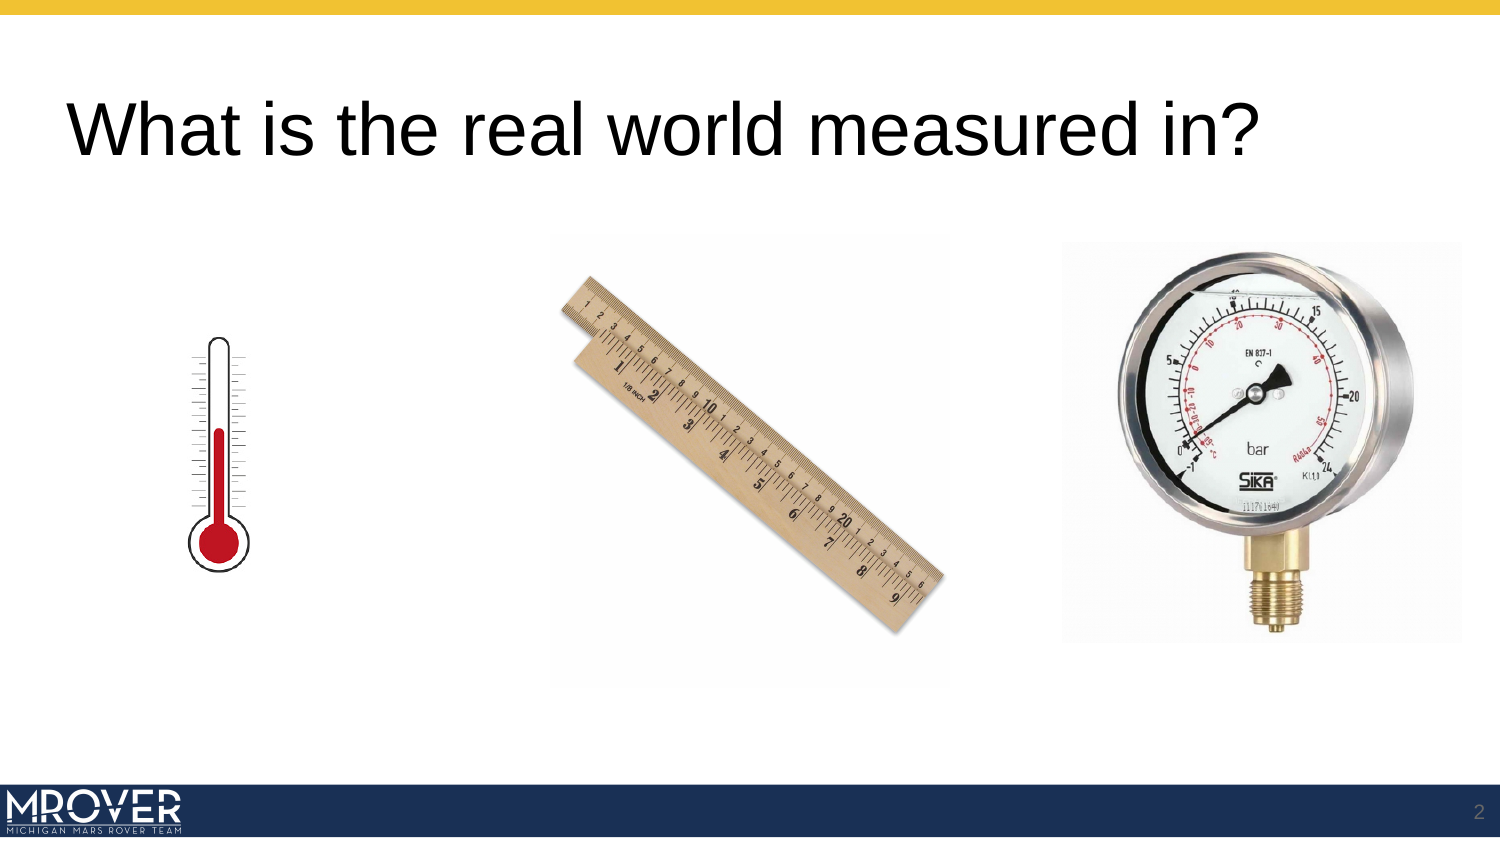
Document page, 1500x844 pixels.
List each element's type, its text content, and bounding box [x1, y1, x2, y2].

picture [549, 234, 950, 688]
slide_number ‹#› [1410, 779, 1500, 844]
picture [7, 789, 181, 834]
picture [1062, 242, 1463, 643]
title What is the real world measured in? [51, 56, 1449, 195]
picture [50, 274, 386, 610]
